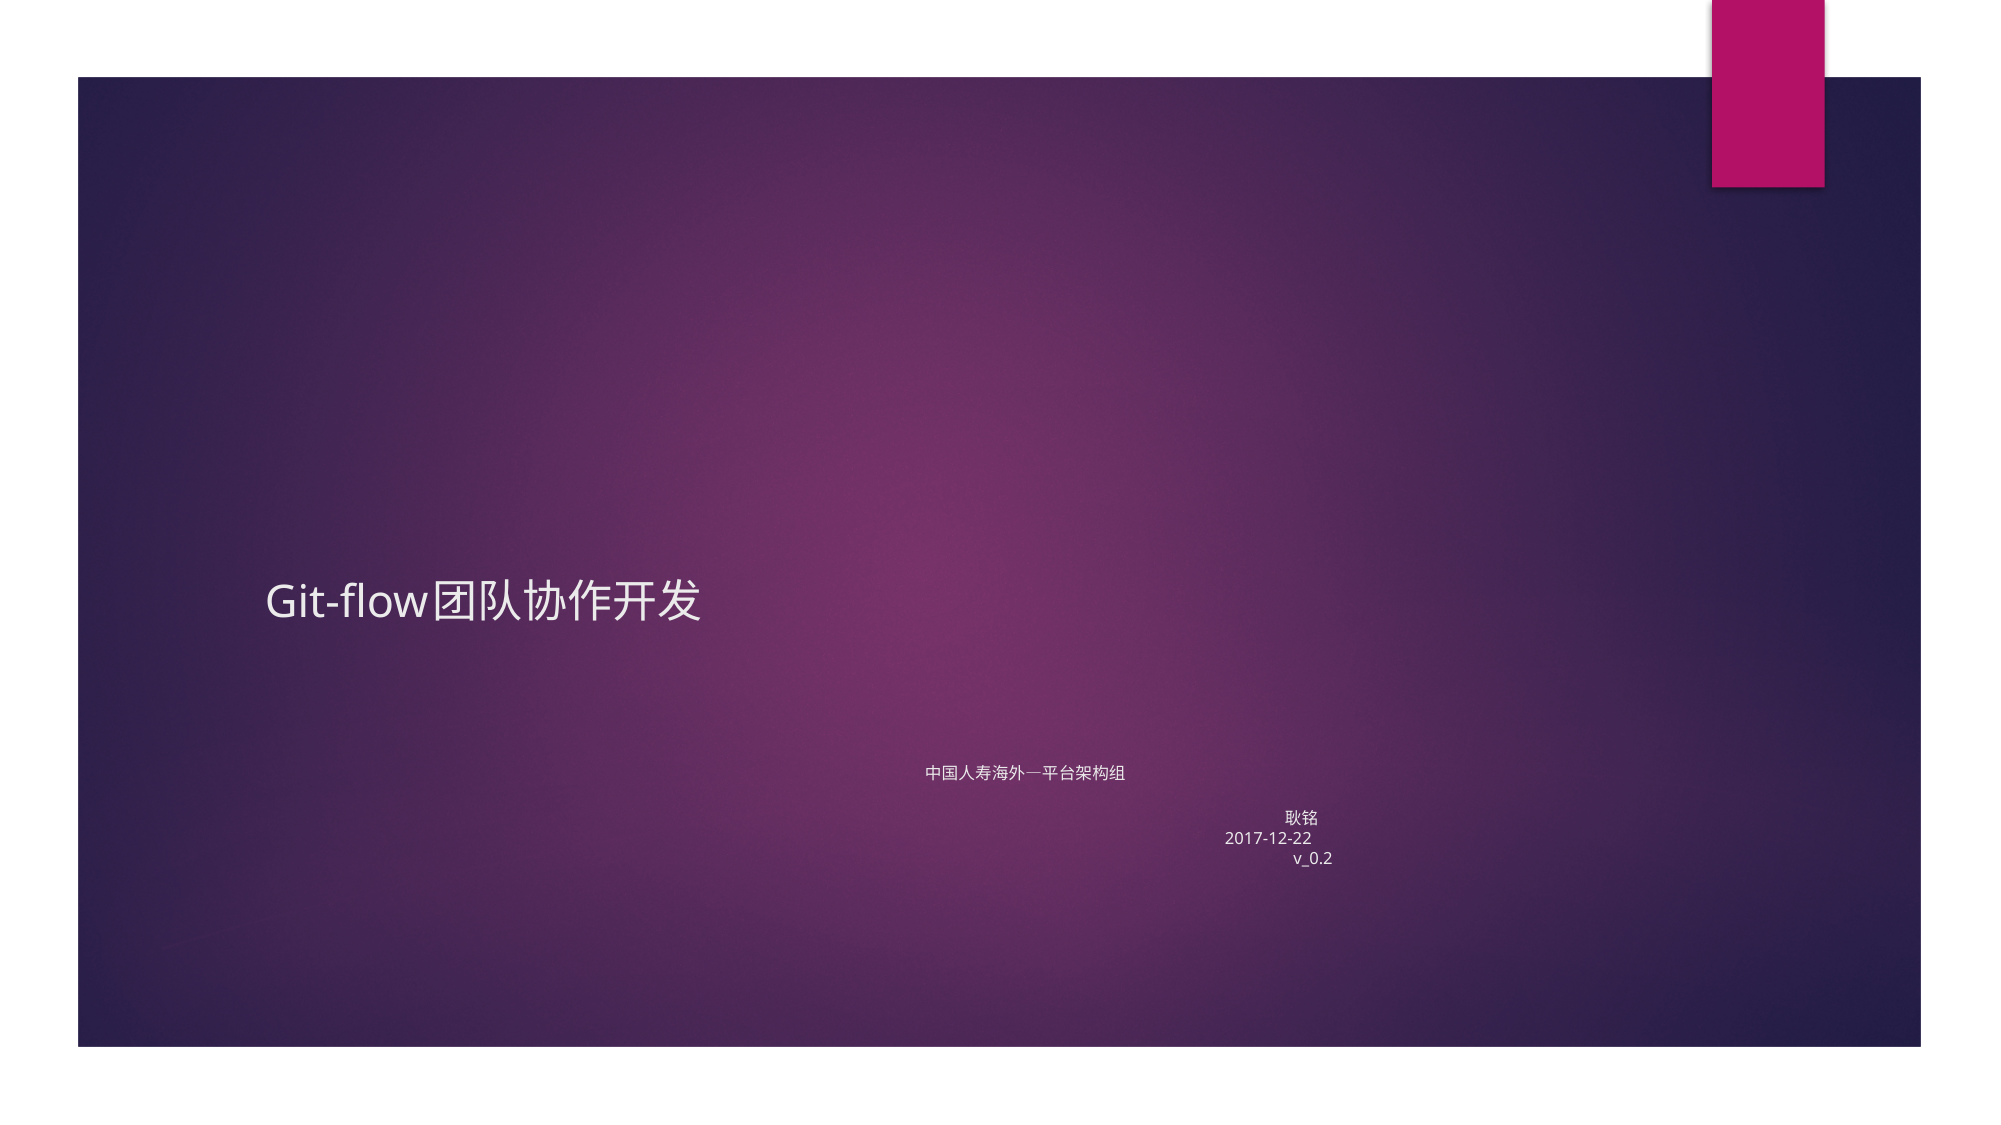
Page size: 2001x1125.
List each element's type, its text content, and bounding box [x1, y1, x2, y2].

title Git-flow团队协作开发 中国人寿海外—平台架构组 耿铭 2017-12-22 v_0.2 [249, 503, 1750, 896]
